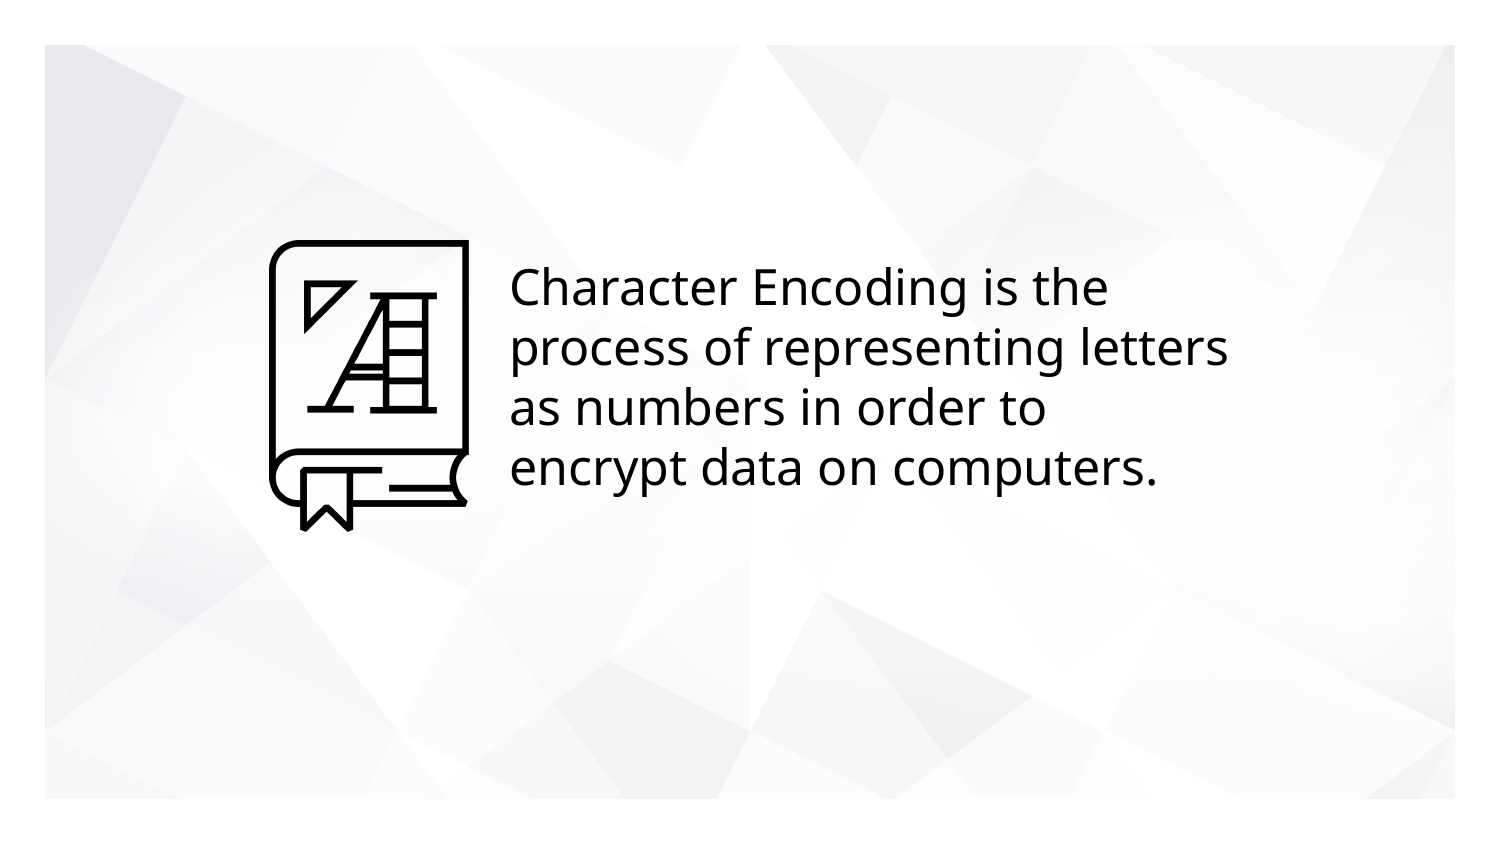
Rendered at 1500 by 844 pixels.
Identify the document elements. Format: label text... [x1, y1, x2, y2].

picture [45, 45, 1455, 799]
title Character Encoding is the process of representing letters as numbers in order to encrypt data on computers. [494, 240, 1251, 516]
